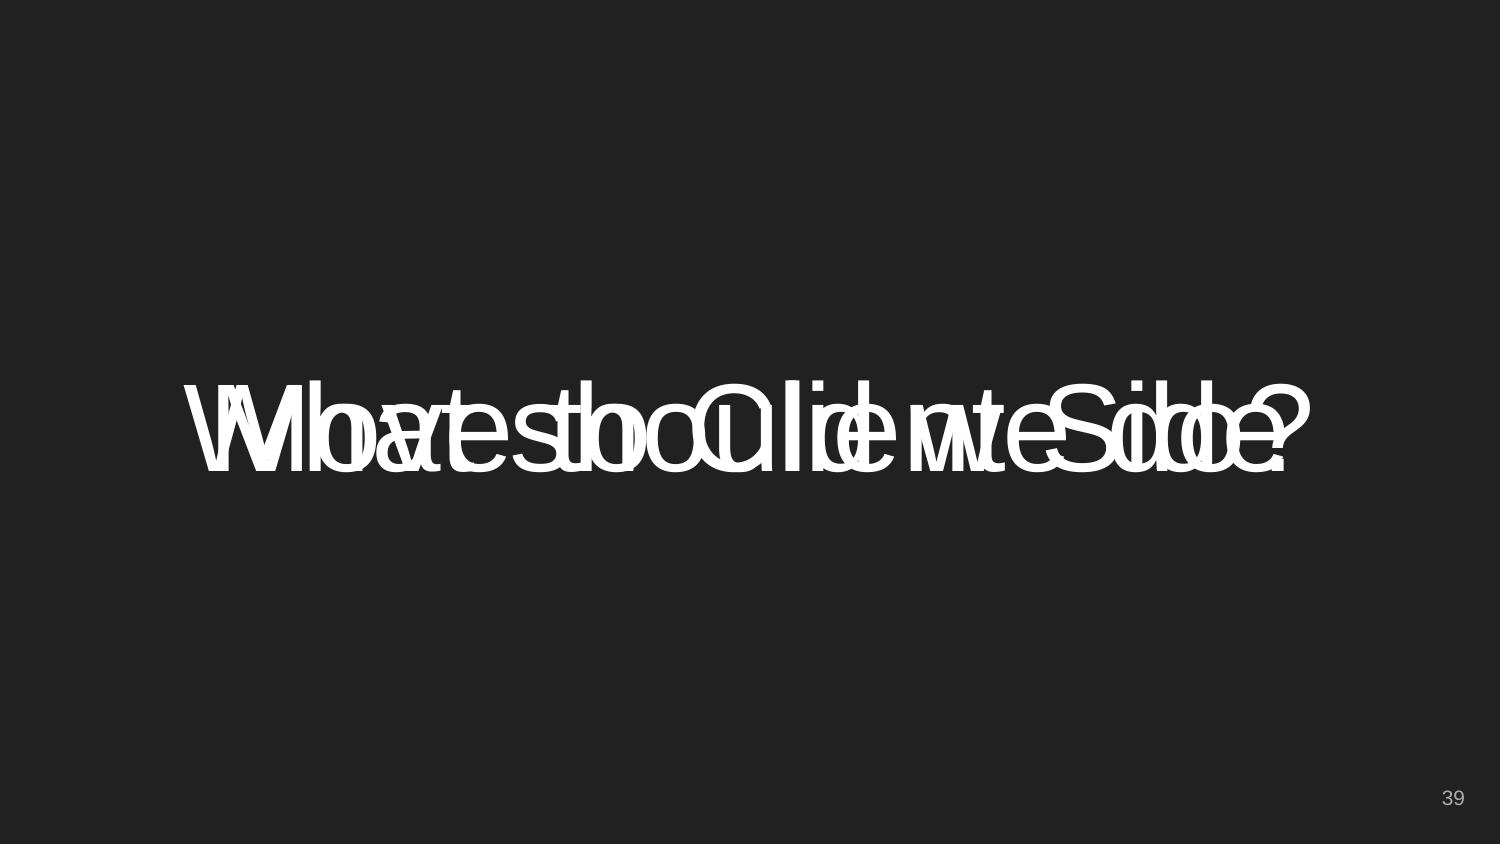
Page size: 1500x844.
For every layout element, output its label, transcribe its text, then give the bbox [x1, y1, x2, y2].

slide_number ‹#› [1389, 764, 1480, 830]
title Move to Client Side [51, 352, 1449, 491]
